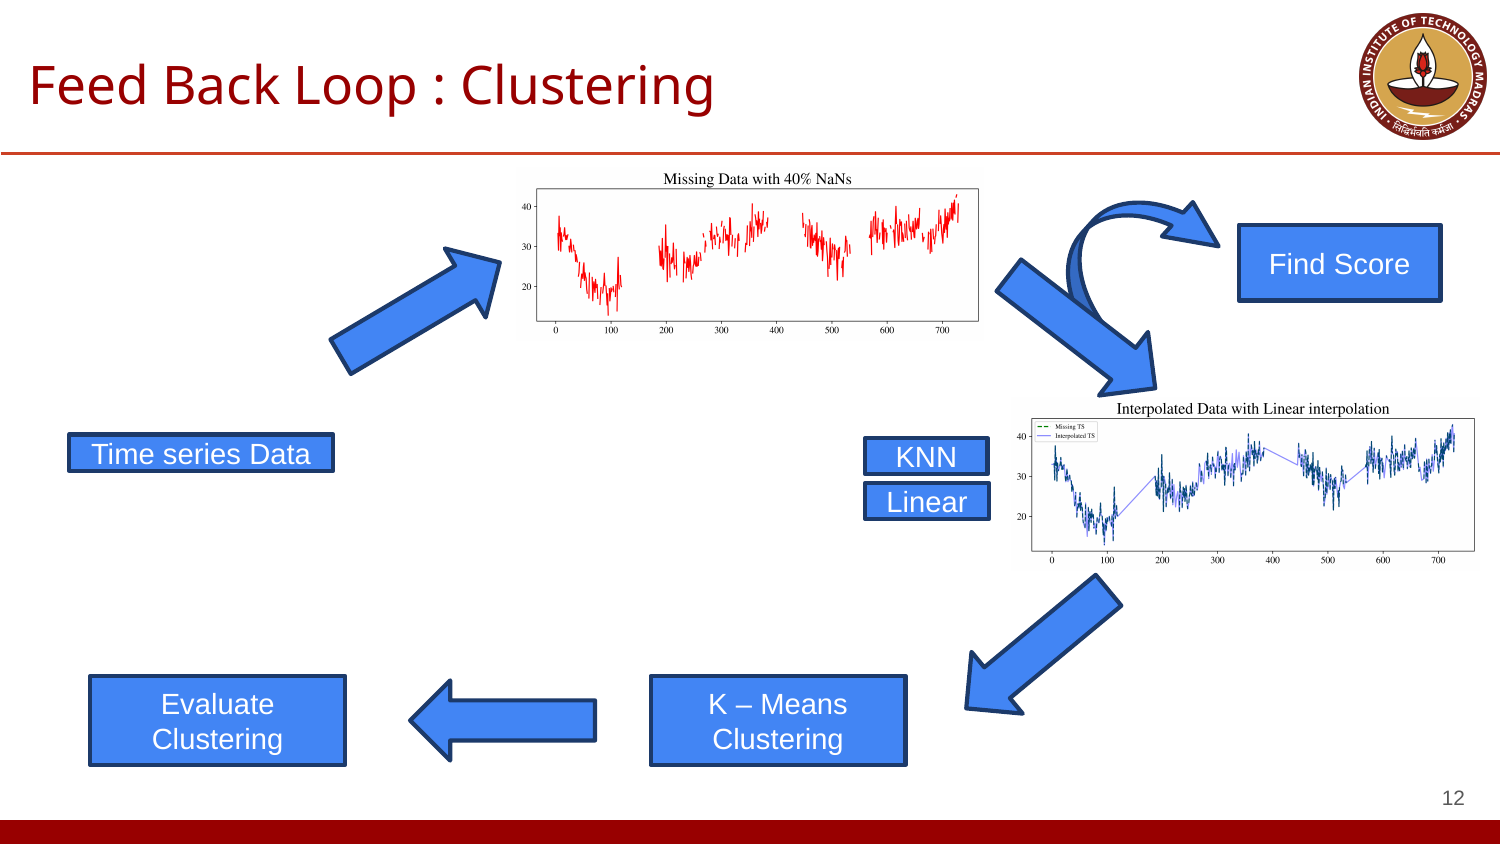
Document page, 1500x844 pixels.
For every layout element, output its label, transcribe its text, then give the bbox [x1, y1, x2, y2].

picture [1011, 397, 1481, 571]
text_box [964, 579, 1124, 716]
text_box Find Score [1237, 223, 1443, 303]
text_box Time series Data [67, 432, 335, 473]
text_box [994, 257, 1158, 396]
picture [516, 167, 984, 341]
title Feed Back Loop : Clustering [13, 36, 1412, 131]
text_box [1065, 200, 1221, 319]
text_box [407, 678, 598, 763]
slide_number 12 [1389, 764, 1480, 830]
text_box [328, 246, 502, 377]
text_box Evaluate Clustering [88, 674, 347, 767]
text_box K – Means Clustering [649, 674, 908, 767]
text_box KNN [863, 436, 990, 476]
picture [1359, 13, 1487, 140]
text_box Linear [863, 481, 991, 521]
